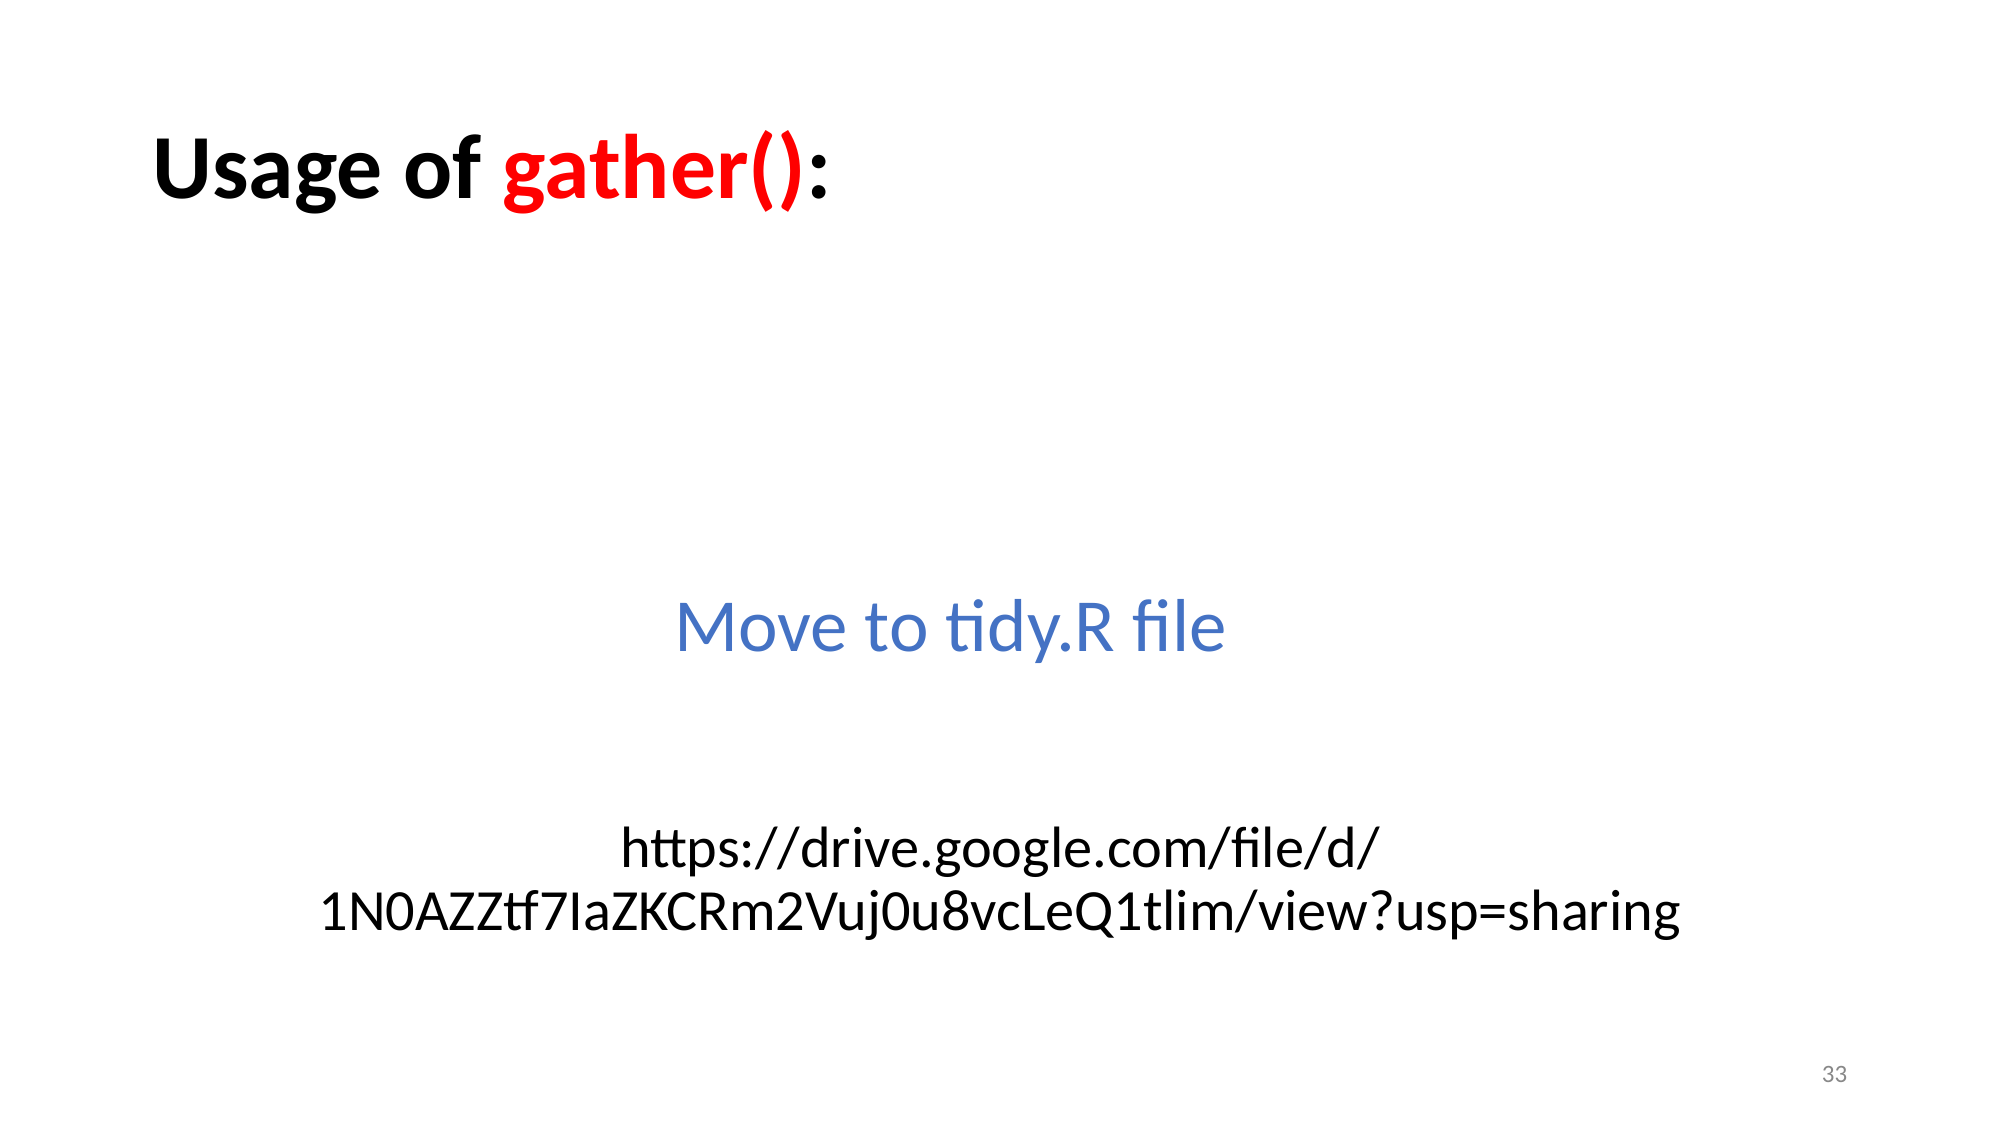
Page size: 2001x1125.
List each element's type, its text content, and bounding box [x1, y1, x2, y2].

text_box Move to tidy.R file [524, 299, 1377, 679]
list https://drive.google.com/file/d/1N0AZZtf7IaZKCRm2Vuj0u8vcLeQ1tlim/view?usp=sharing [137, 299, 1863, 1014]
title Usage of gather(): [137, 59, 899, 278]
slide_number 33 [1412, 1042, 1863, 1103]
